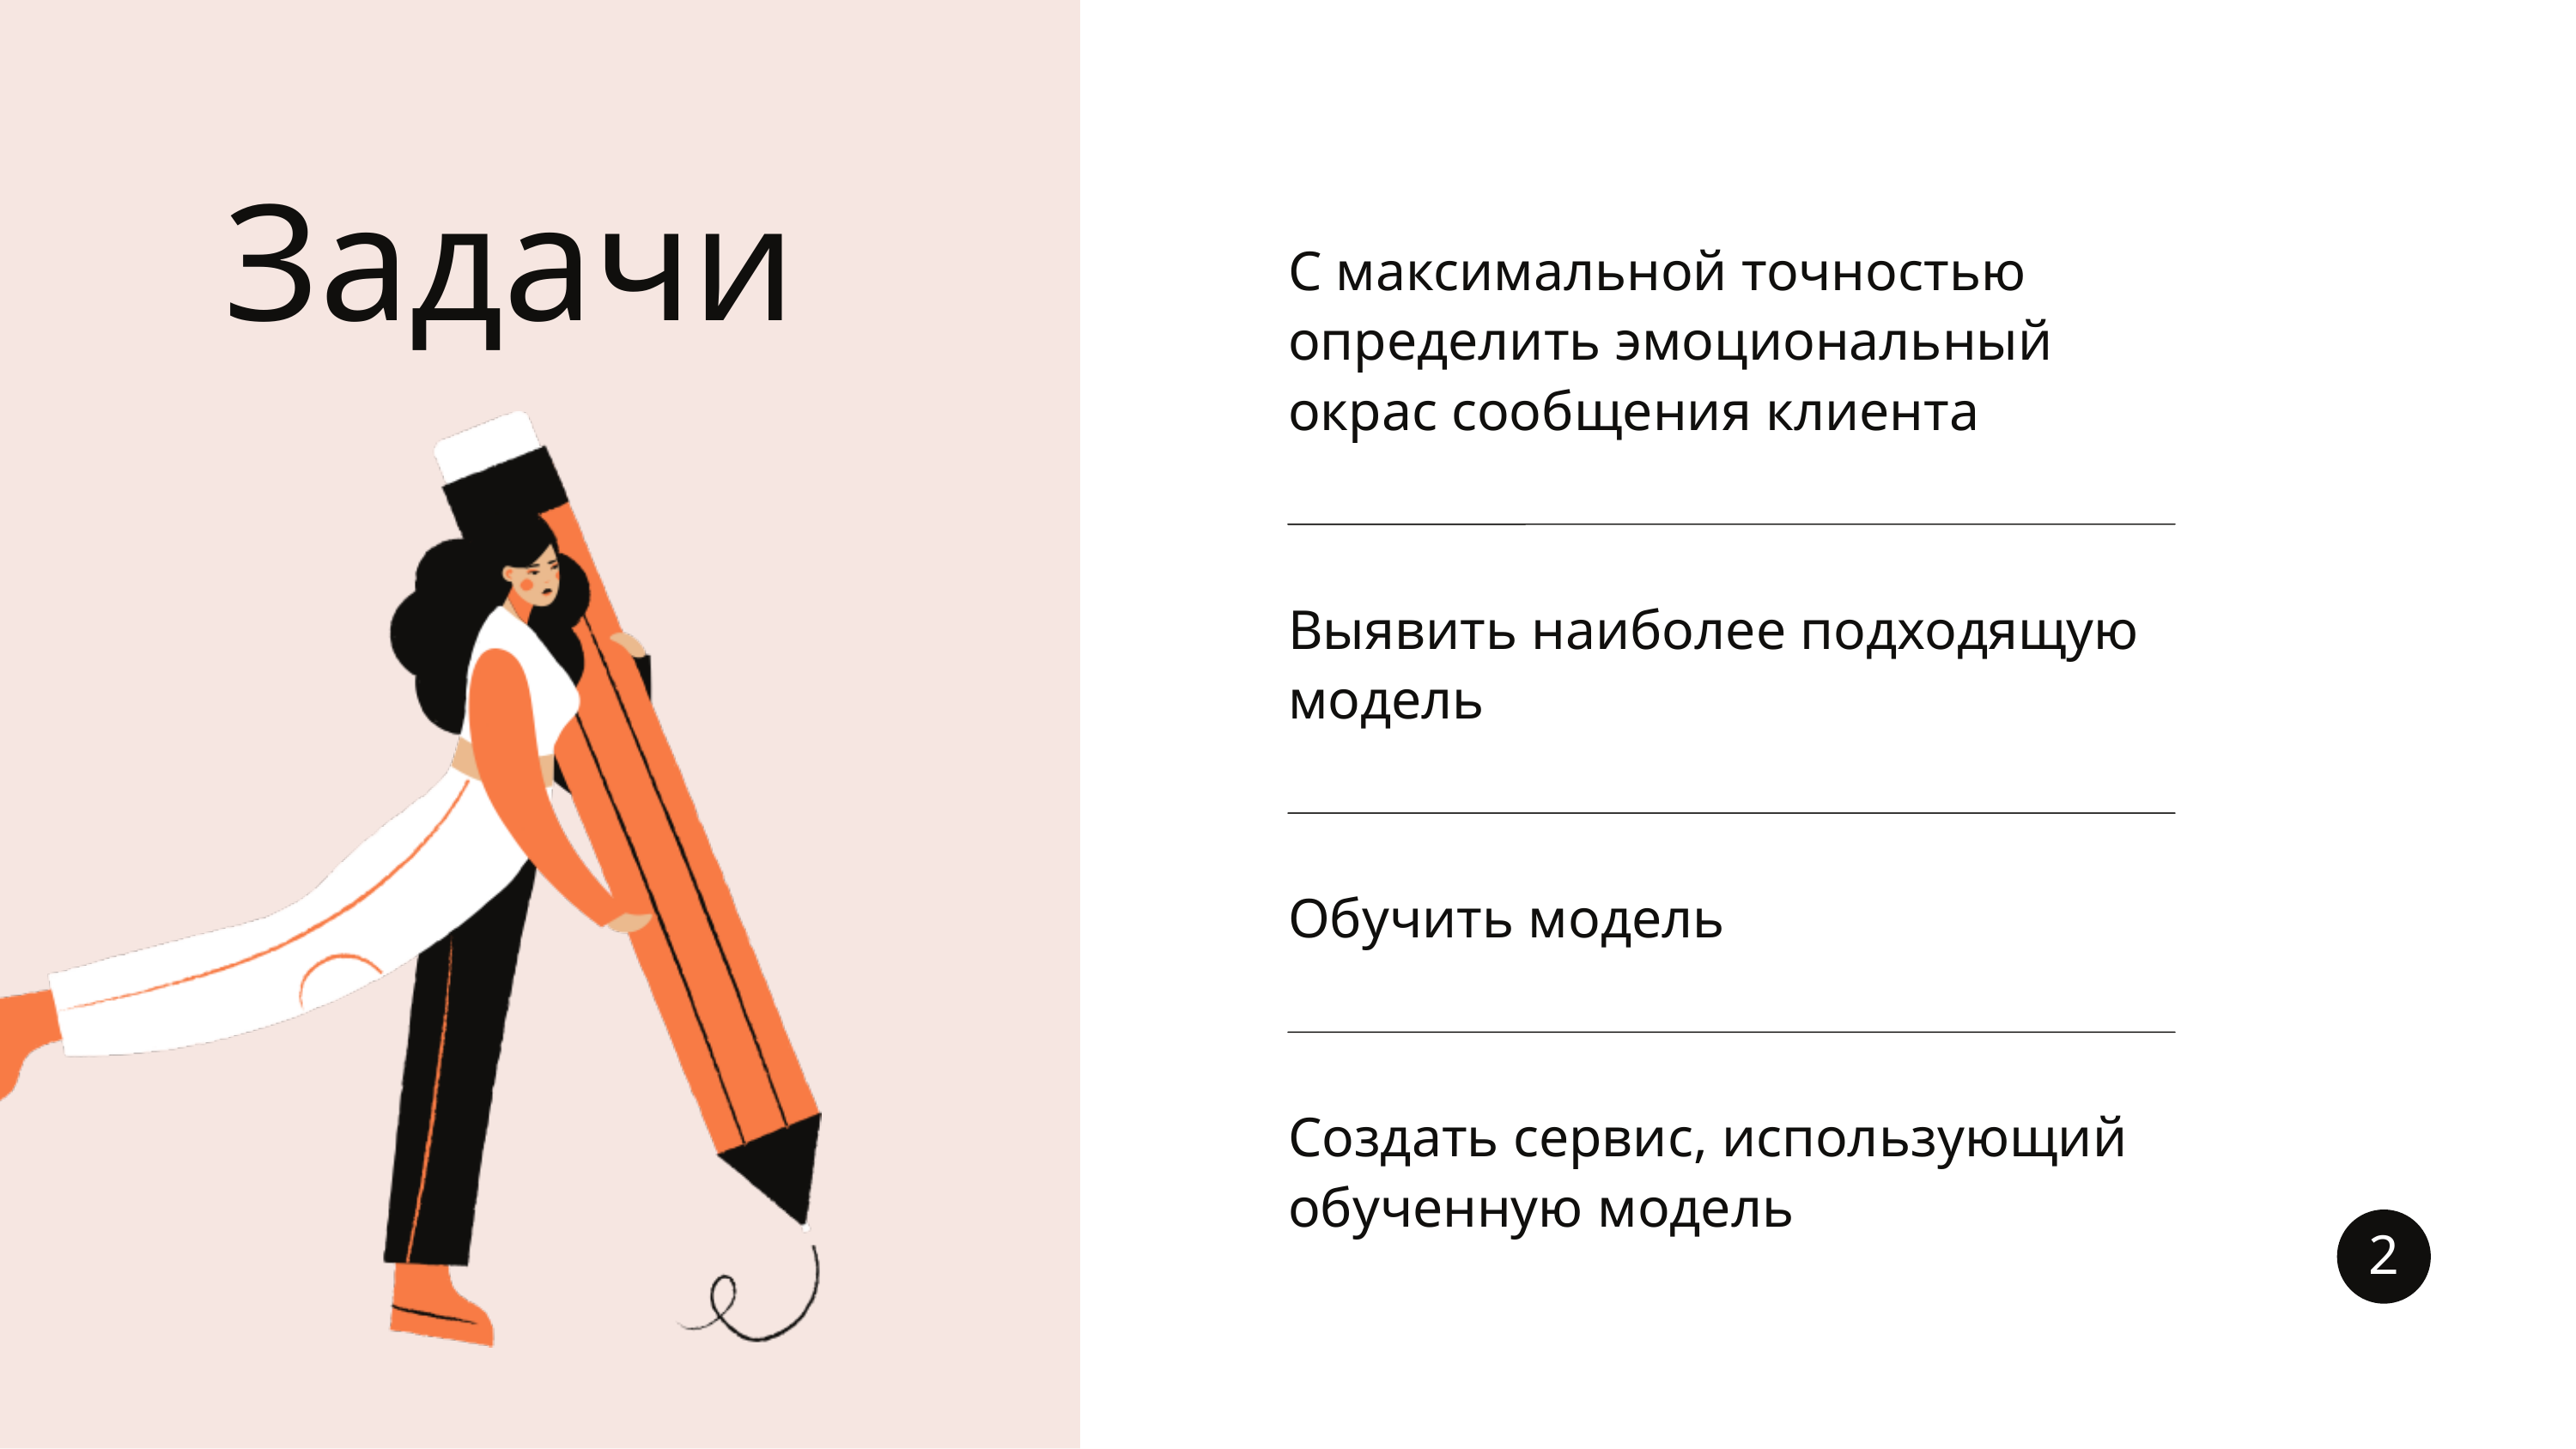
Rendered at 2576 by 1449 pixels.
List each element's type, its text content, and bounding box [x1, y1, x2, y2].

text_box [0, 0, 1080, 1449]
picture [0, 411, 823, 1348]
text_box Выявить наиболее подходящую модель [1288, 590, 2208, 731]
text_box Задачи [224, 160, 822, 354]
text_box Обучить модель [1288, 878, 2175, 949]
text_box С максимальной точностью определить эмоциональный окрас сообщения клиента [1288, 231, 2175, 441]
text_box Создать сервис, использующий обученную модель [1288, 1098, 2175, 1238]
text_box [2336, 1209, 2432, 1304]
